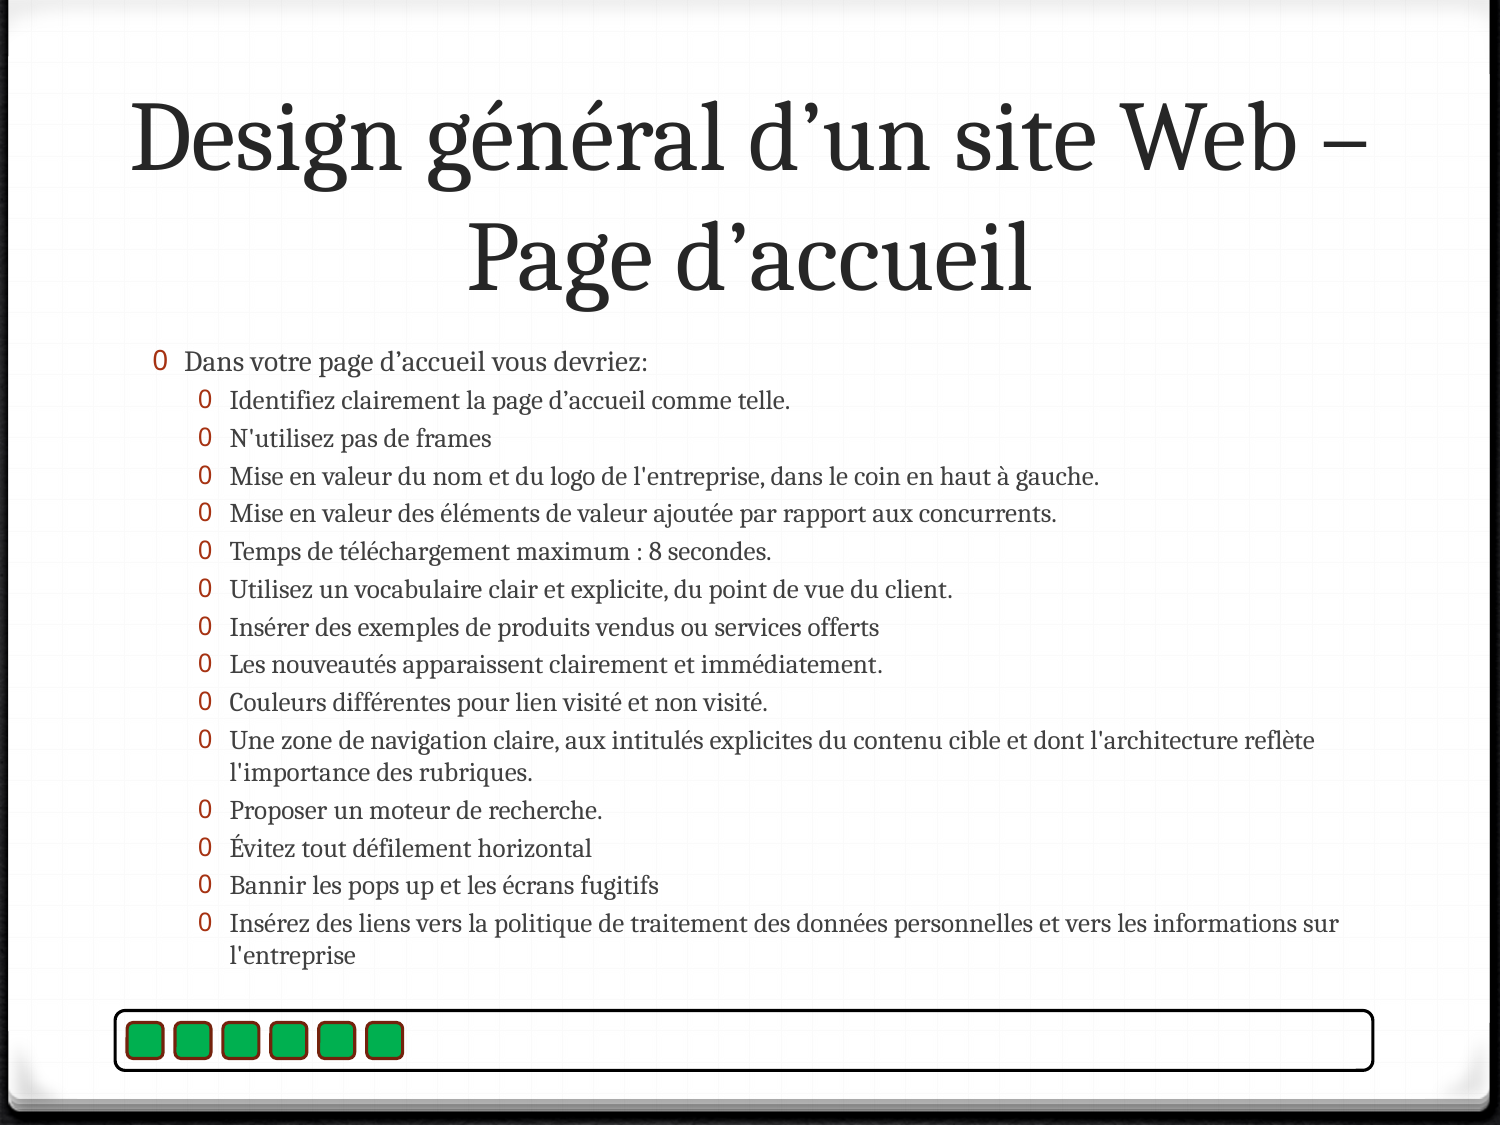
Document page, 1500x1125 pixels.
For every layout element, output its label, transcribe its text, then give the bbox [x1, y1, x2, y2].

picture [0, 0, 1500, 1125]
text_box [113, 1008, 1375, 1072]
text_box [365, 1020, 405, 1061]
text_box [317, 1020, 357, 1061]
text_box [173, 1020, 213, 1061]
text_box [269, 1020, 309, 1061]
title Design général d’un site Web – Page d’accueil [90, 71, 1410, 309]
text_box [221, 1020, 261, 1061]
list Dans votre page d’accueil vous devriez: Identifiez clairement la page d’accueil comme telle. N'utilisez pas de frames Mise en valeur du nom et du logo de l'entreprise, dans le coin en haut à gauche. Mise en valeur des éléments de valeur ajoutée par rapport aux concurrents. Temps de téléchargement maximum : 8 secondes. Utilisez un vocabulaire clair et explicite, du point de vue du client. Insérer des exemples de produits vendus ou services offerts Les nouveautés apparaissent clairement et immédiatement. Couleurs différentes pour lien visité et non visité. Une zone de navigation claire, aux intitulés explicites du contenu cible et dont l'architecture reflète l'importance des rubriques. Proposer un moteur de recherche. Évitez tout défilement horizontal Bannir les pops up et les écrans fugitifs Insérez des liens vers la politique de traitement des données personnelles et vers les informations sur l'entreprise [137, 334, 1363, 983]
text_box [125, 1020, 165, 1061]
